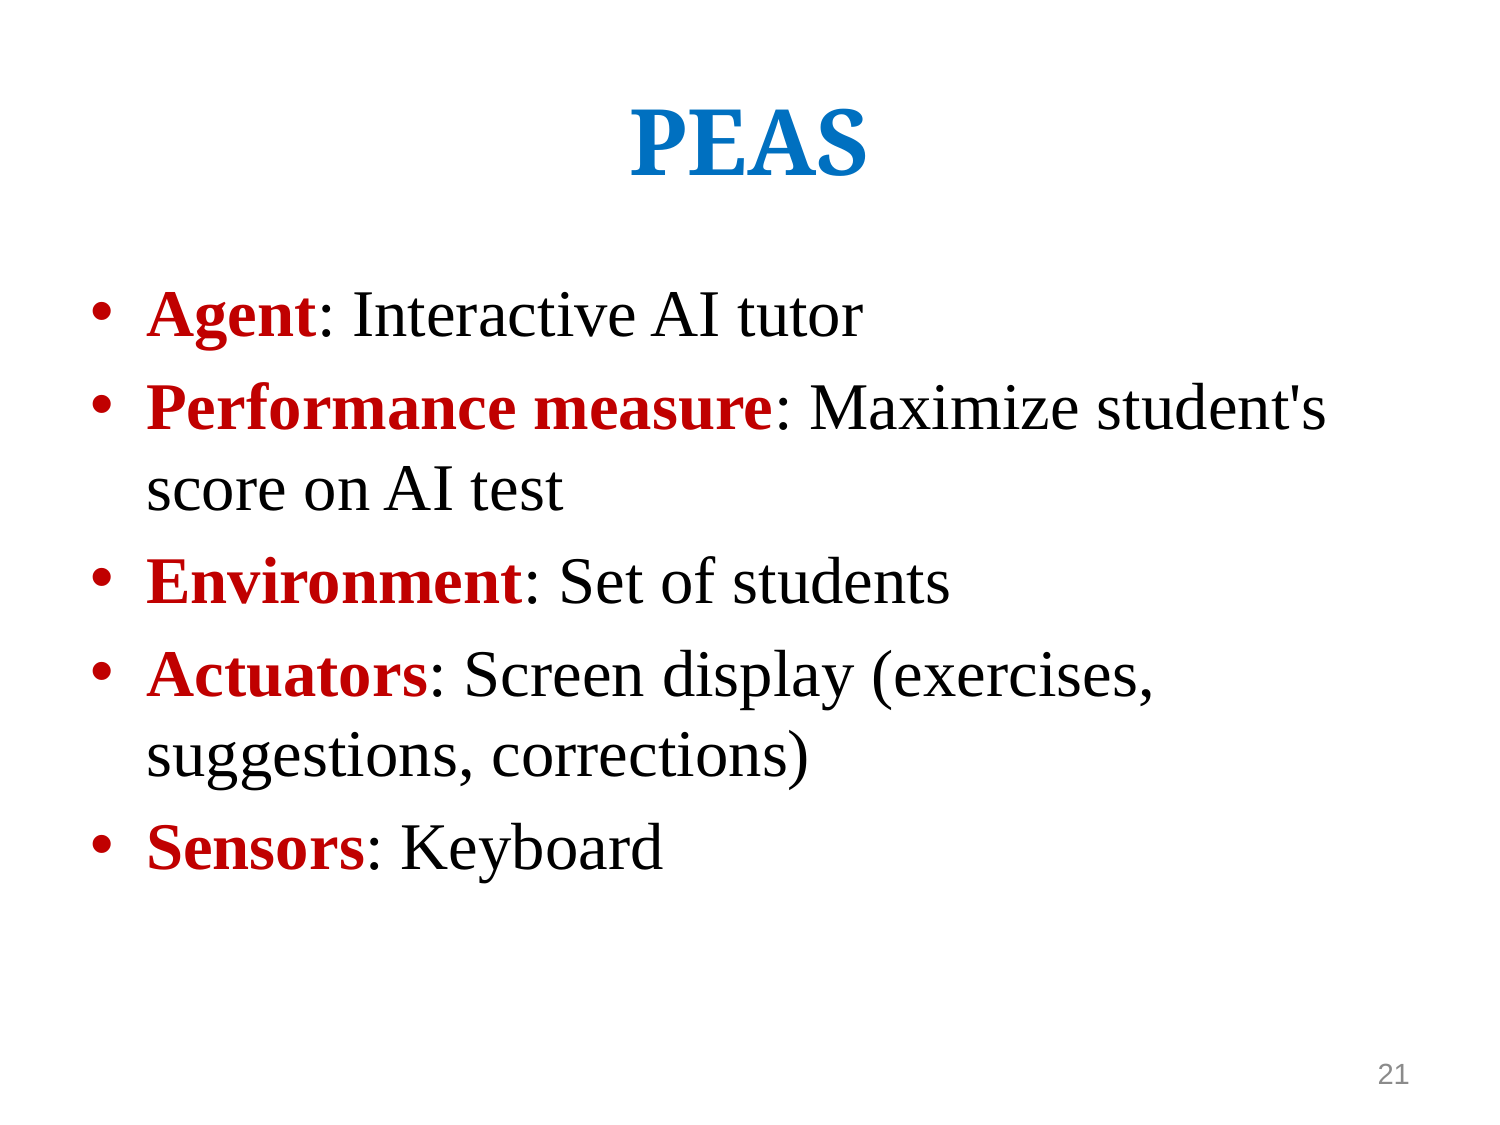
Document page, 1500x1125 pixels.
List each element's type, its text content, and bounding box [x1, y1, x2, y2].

title PEAS [75, 45, 1425, 233]
list Agent: Interactive AI tutor Performance measure: Maximize student's score on AI test Environment: Set of students Actuators: Screen display (exercises, suggestions, corrections) Sensors: Keyboard [75, 262, 1425, 938]
slide_number 21 [1074, 1042, 1425, 1103]
